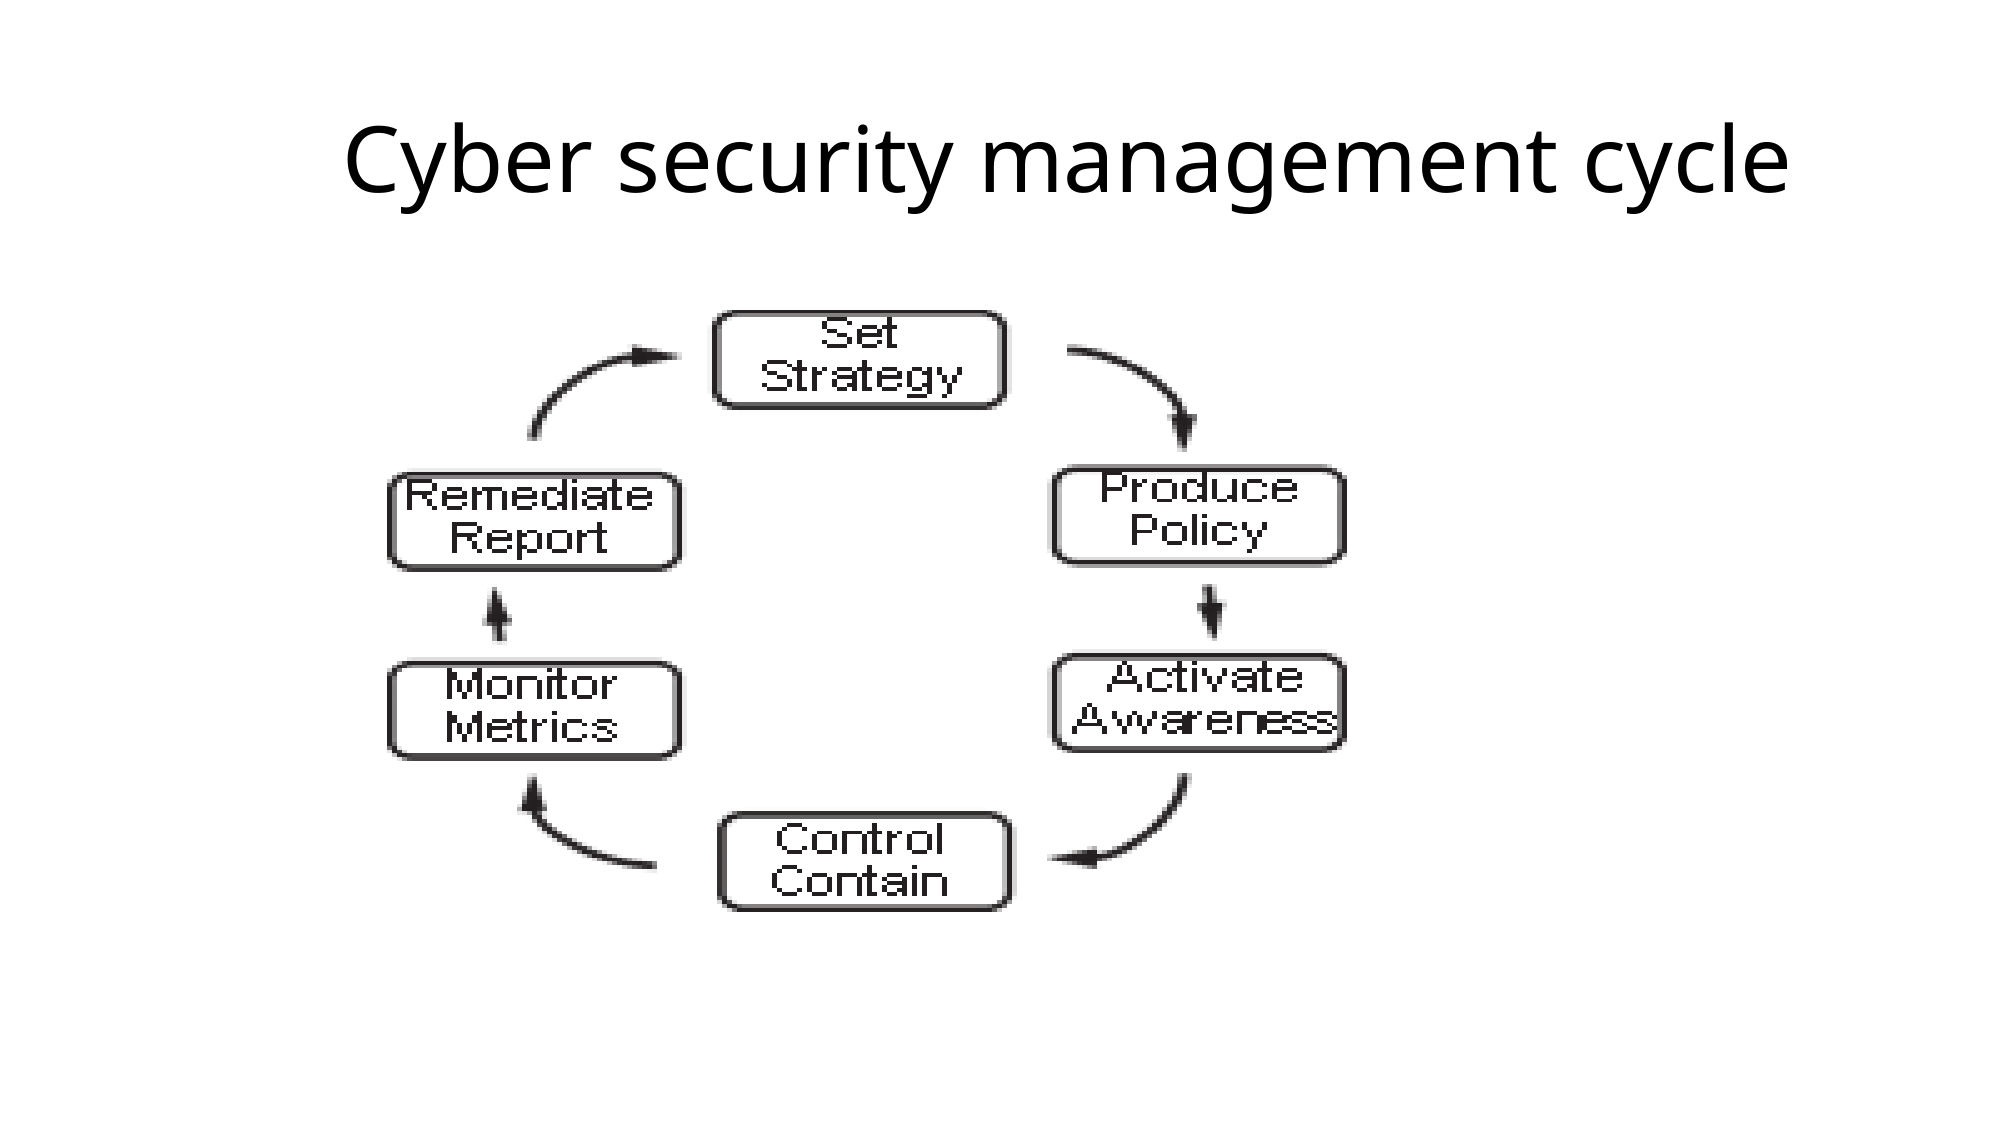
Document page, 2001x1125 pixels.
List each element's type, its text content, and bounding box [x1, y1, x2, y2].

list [387, 310, 1352, 917]
title Cyber security management cycle [137, 54, 1863, 272]
